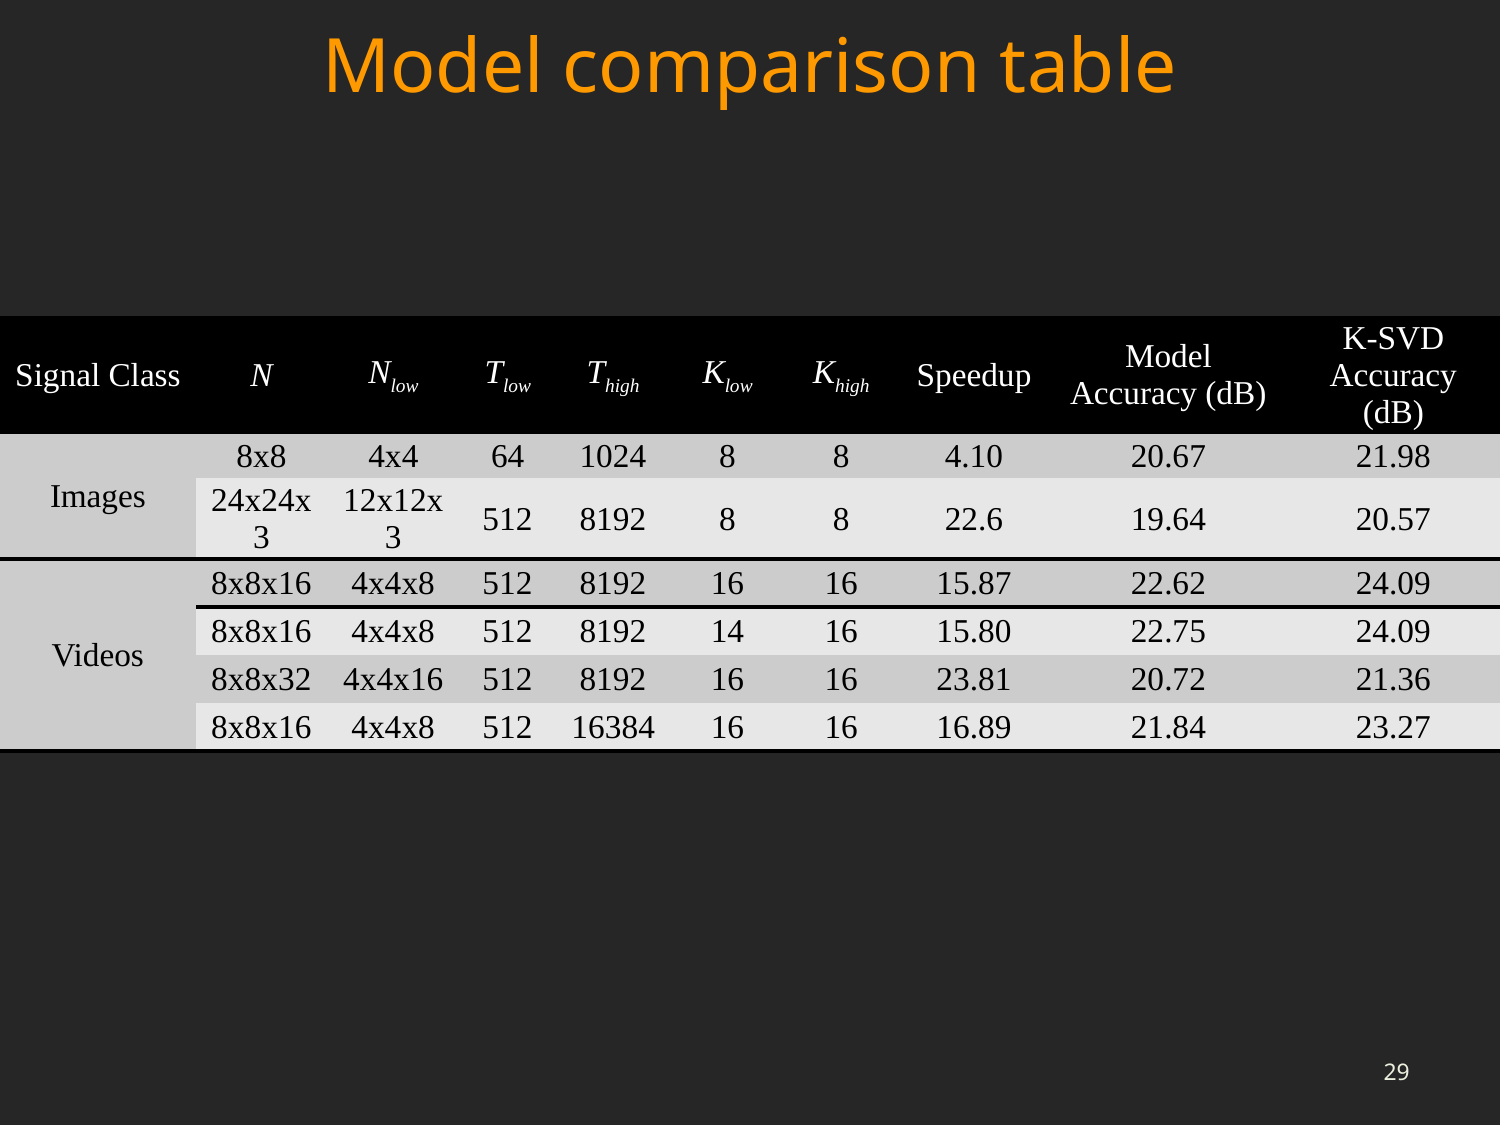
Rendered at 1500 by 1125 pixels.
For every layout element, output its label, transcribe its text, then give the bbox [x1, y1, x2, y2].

table_cell 8 [784, 434, 898, 478]
table_cell 23.27 [1287, 703, 1500, 749]
table_cell 8192 [556, 478, 671, 557]
table_cell 19.64 [1050, 478, 1287, 557]
table_cell 16 [671, 655, 784, 703]
table_cell 16 [784, 609, 898, 655]
table_cell 8 [671, 478, 784, 557]
table_cell 8 [671, 434, 784, 478]
table_cell 16 [784, 561, 898, 605]
table_cell 24x24x3 [196, 478, 327, 557]
table_header Khigh [784, 316, 898, 434]
table_cell 8x8x16 [196, 609, 327, 655]
table_cell 21.84 [1050, 703, 1287, 749]
table_cell 4x4x16 [327, 655, 460, 703]
table_header Thigh [556, 316, 671, 434]
table_cell 512 [460, 703, 556, 749]
table_cell 4x4 [327, 434, 460, 478]
table_cell 16.89 [898, 703, 1050, 749]
table_cell 8x8x16 [196, 703, 327, 749]
table_cell 16 [671, 703, 784, 749]
table_cell 22.75 [1050, 609, 1287, 655]
table_cell 8 [784, 478, 898, 557]
table_cell 20.67 [1050, 434, 1287, 478]
title Model comparison table [75, 0, 1425, 125]
table_cell 15.80 [898, 609, 1050, 655]
table_cell 14 [671, 609, 784, 655]
table_cell 8192 [556, 609, 671, 655]
table_cell 21.98 [1287, 434, 1500, 478]
table_cell 4x4x8 [327, 609, 460, 655]
table_cell Images [0, 434, 196, 557]
table_cell 8x8 [196, 434, 327, 478]
table_cell 512 [460, 561, 556, 605]
table_cell 16 [784, 655, 898, 703]
table_cell 16 [784, 703, 898, 749]
table_header Speedup [898, 316, 1050, 434]
slide_number 29 [1074, 1042, 1425, 1103]
table_cell Videos [0, 561, 196, 749]
table_cell 21.36 [1287, 655, 1500, 703]
table_cell 4x4x8 [327, 561, 460, 605]
table_cell 4.10 [898, 434, 1050, 478]
table_cell 24.09 [1287, 609, 1500, 655]
table_cell 512 [460, 609, 556, 655]
table_header Tlow [460, 316, 556, 434]
table_cell 24.09 [1287, 561, 1500, 605]
table_cell 15.87 [898, 561, 1050, 605]
table_cell 4x4x8 [327, 703, 460, 749]
table_cell 23.81 [898, 655, 1050, 703]
table_cell 16 [671, 561, 784, 605]
table_cell 512 [460, 655, 556, 703]
table_cell 20.72 [1050, 655, 1287, 703]
table_cell 8x8x16 [196, 561, 327, 605]
table_header K-SVD Accuracy (dB) [1287, 316, 1500, 434]
table_cell 20.57 [1287, 478, 1500, 557]
table_header Signal Class [0, 316, 196, 434]
table_cell 512 [460, 478, 556, 557]
table_header Nlow [327, 316, 460, 434]
table_cell 22.62 [1050, 561, 1287, 605]
table_cell 64 [460, 434, 556, 478]
table_header Model Accuracy (dB) [1050, 316, 1287, 434]
table_cell 1024 [556, 434, 671, 478]
table_cell 8x8x32 [196, 655, 327, 703]
table_header N [196, 316, 327, 434]
table_cell 22.6 [898, 478, 1050, 557]
table_header Klow [671, 316, 784, 434]
table_cell 8192 [556, 561, 671, 605]
table_cell 16384 [556, 703, 671, 749]
table_cell 12x12x3 [327, 478, 460, 557]
table_cell 8192 [556, 655, 671, 703]
